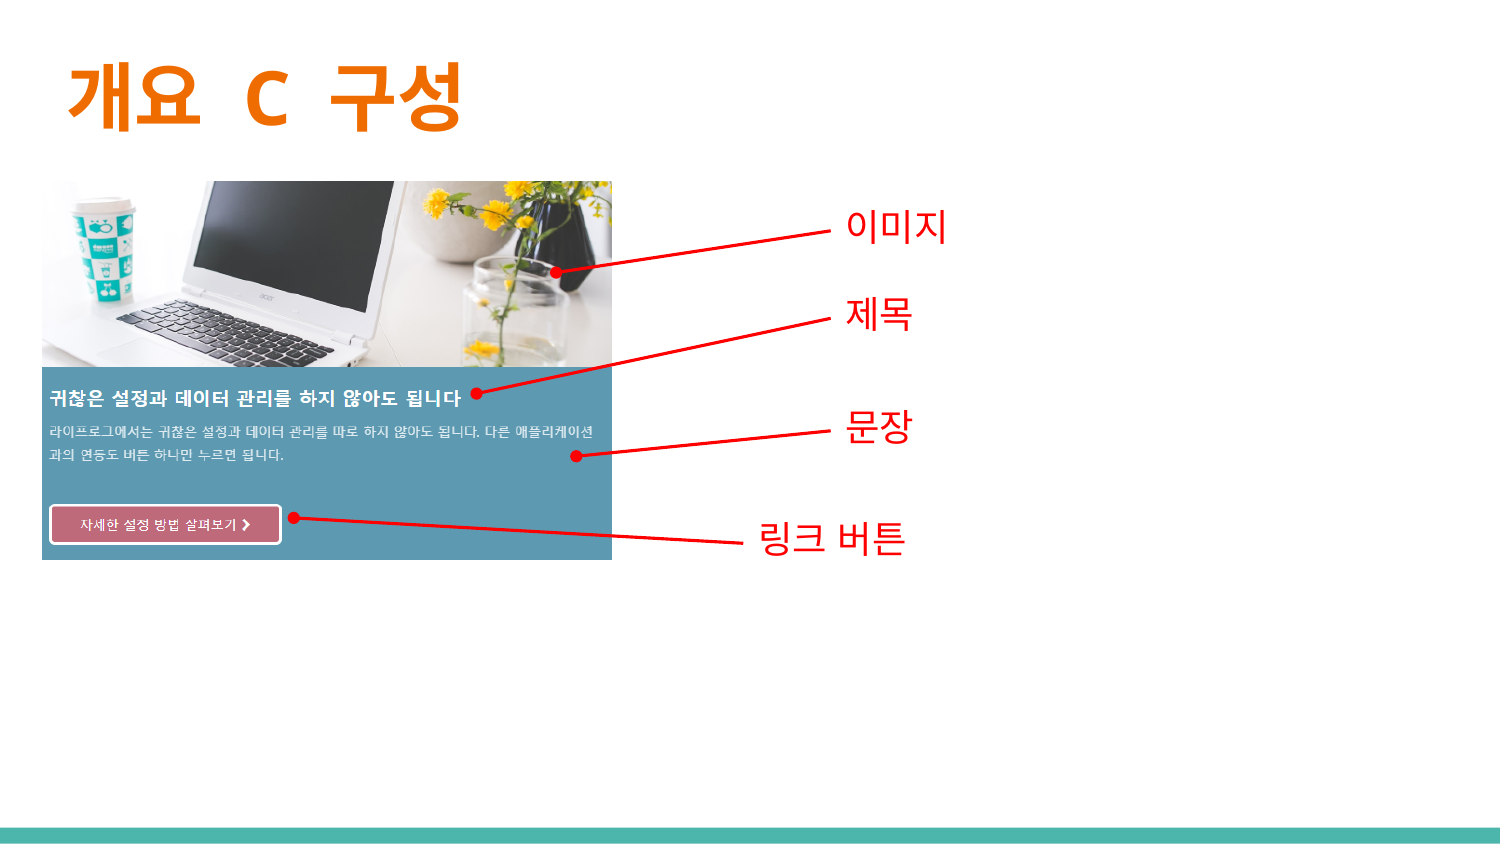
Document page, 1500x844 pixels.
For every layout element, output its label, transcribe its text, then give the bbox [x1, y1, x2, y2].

text_box 링크 버튼 [743, 501, 1066, 586]
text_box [575, 430, 831, 457]
text_box 제목 [830, 276, 1154, 361]
title 개요 C 구성 [51, 35, 1449, 152]
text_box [293, 517, 744, 544]
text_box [555, 230, 831, 273]
text_box 문장 [830, 389, 1154, 473]
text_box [476, 318, 831, 394]
picture [42, 160, 613, 561]
text_box 이미지 [830, 189, 1154, 273]
